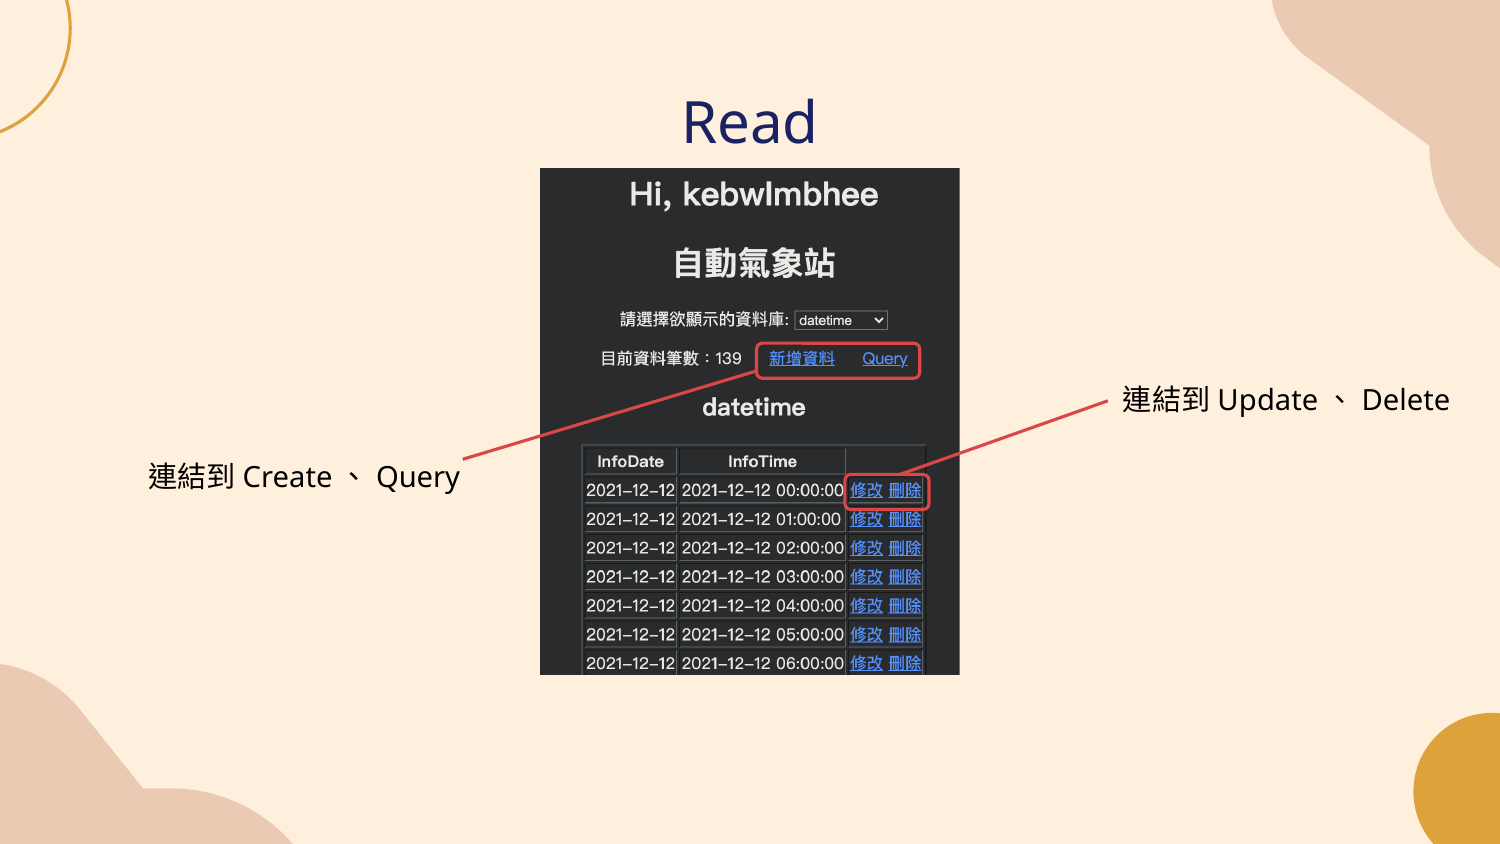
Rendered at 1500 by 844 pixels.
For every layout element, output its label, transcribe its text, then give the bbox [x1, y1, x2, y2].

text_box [462, 370, 757, 460]
text_box 連結到Create、Query [133, 443, 534, 509]
text_box 連結到Update、Delete [1107, 365, 1500, 431]
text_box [899, 400, 1109, 475]
title Read [116, 72, 1383, 167]
picture [539, 168, 960, 676]
